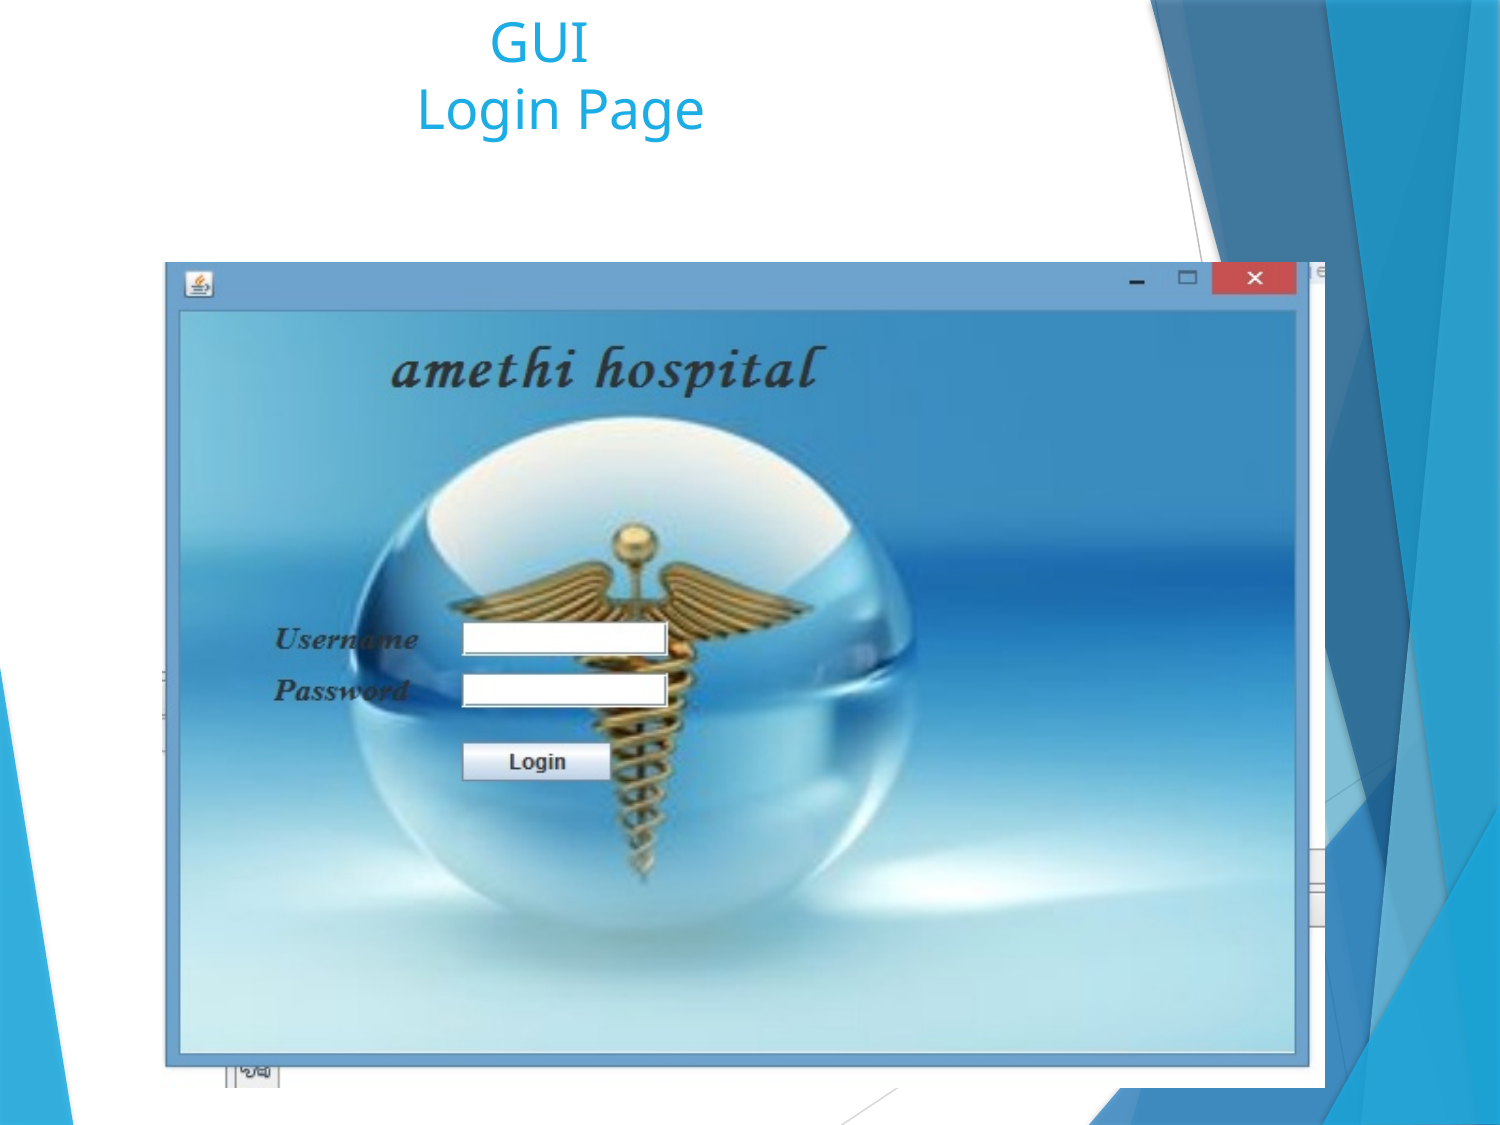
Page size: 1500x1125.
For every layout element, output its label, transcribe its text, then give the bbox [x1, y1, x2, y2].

title GUI Login Page [112, 0, 1154, 217]
picture [161, 261, 1326, 1088]
